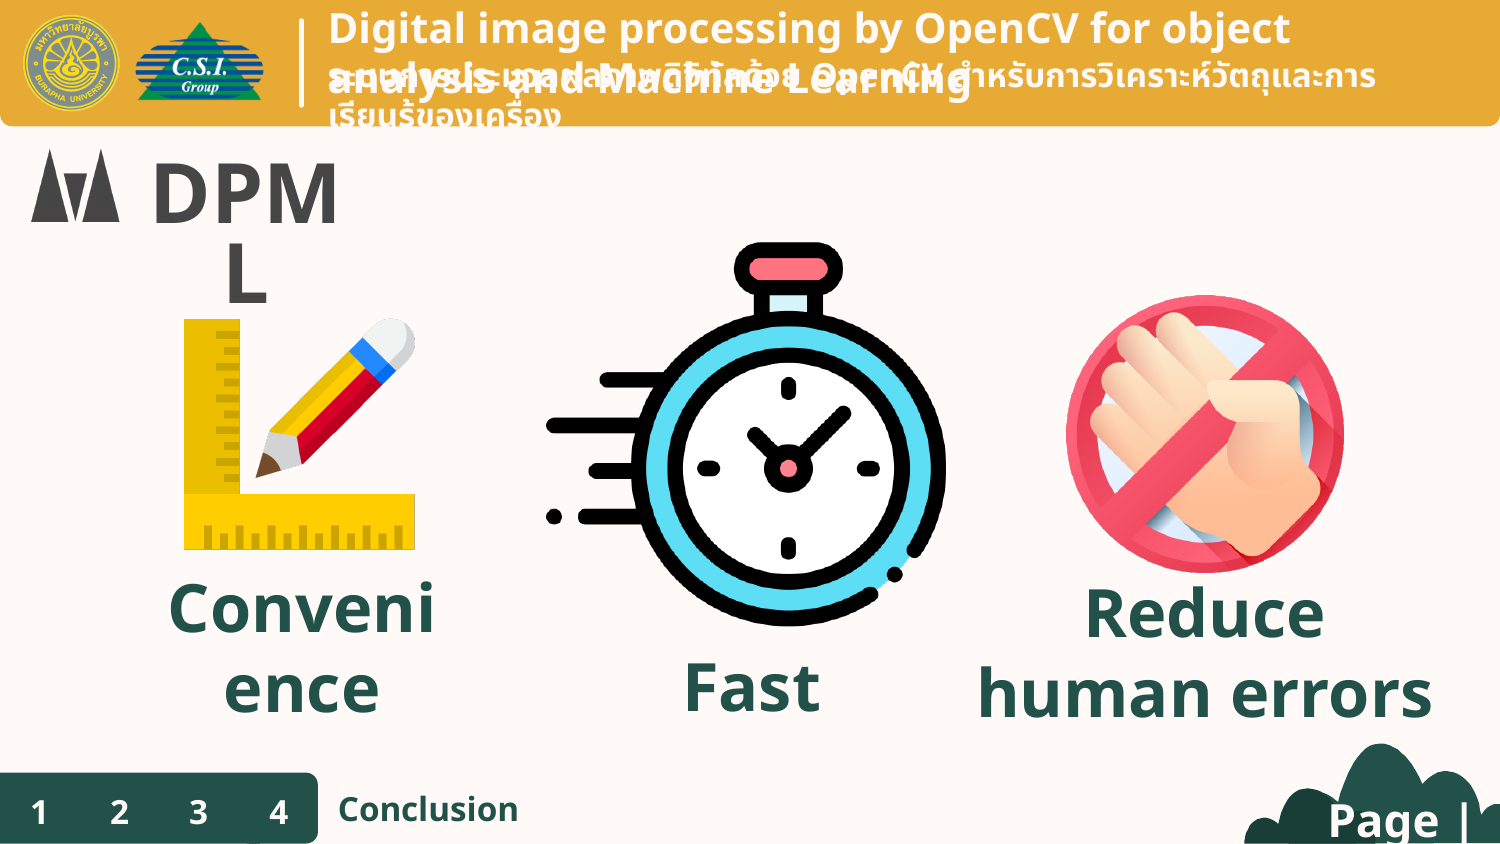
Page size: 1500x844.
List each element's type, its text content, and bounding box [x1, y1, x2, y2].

picture [171, 306, 427, 562]
text_box [235, 770, 319, 844]
text_box 1 [7, 779, 72, 844]
text_box [0, 0, 1500, 129]
text_box 4 [246, 779, 312, 844]
text_box Fast [624, 642, 879, 736]
text_box ระบบการประมวลผลภาพดิจิทัลด้วย OpenCV สำหรับการวิเคราะห์วัตถุและการเรียนรู้ของเครื่อง [312, 63, 1454, 126]
text_box Convenience [140, 602, 464, 691]
picture [18, 10, 124, 116]
text_box Conclusion [319, 775, 538, 841]
text_box DPML [116, 129, 376, 228]
text_box 3 [166, 779, 231, 844]
text_box Digital image processing by OpenCV for object analysis and Machine Learning [312, 20, 1482, 83]
text_box [0, 772, 242, 844]
picture [1065, 294, 1345, 574]
text_box Reduce human errors [956, 602, 1454, 699]
text_box 2 [87, 779, 152, 844]
picture [30, 147, 122, 228]
picture [546, 234, 946, 634]
picture [133, 20, 267, 102]
